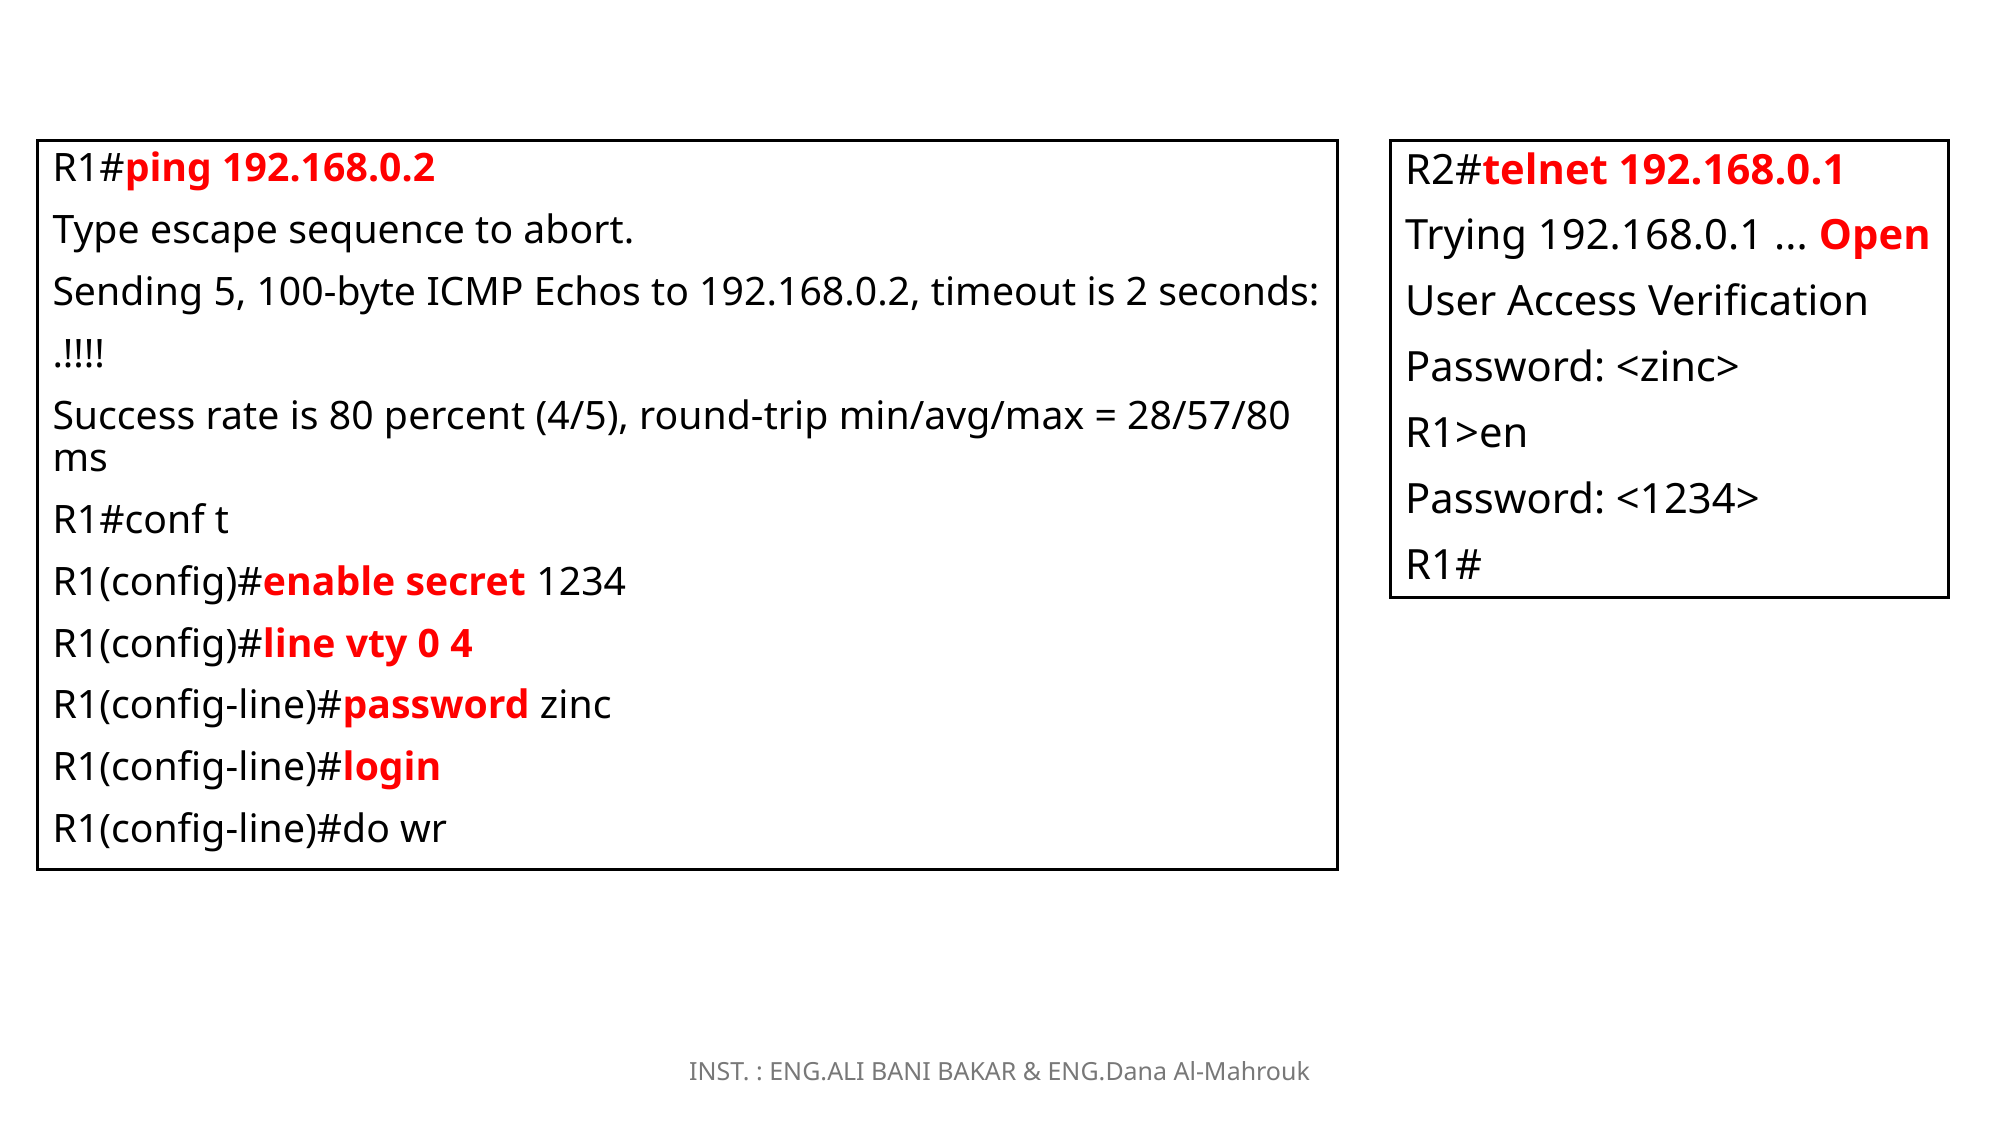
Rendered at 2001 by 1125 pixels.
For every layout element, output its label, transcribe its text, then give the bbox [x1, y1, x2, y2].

footer INST. : ENG.ALI BANI BAKAR & ENG.Dana Al-Mahrouk [662, 1042, 1338, 1103]
list R1#ping 192.168.0.2 Type escape sequence to abort. Sending 5, 100-byte ICMP Echos to 192.168.0.2, timeout is 2 seconds: .!!!! Success rate is 80 percent (4/5), round-trip min/avg/max = 28/57/80 ms R1#conf t R1(config)#enable secret 1234 R1(config)#line vty 0 4 R1(config-line)#password zinc R1(config-line)#login R1(config-line)#do wr [36, 139, 1339, 871]
text_box R2#telnet 192.168.0.1 Trying 192.168.0.1 ... Open User Access Verification Password: <zinc> R1>en Password: <1234> R1# [1389, 139, 1950, 599]
